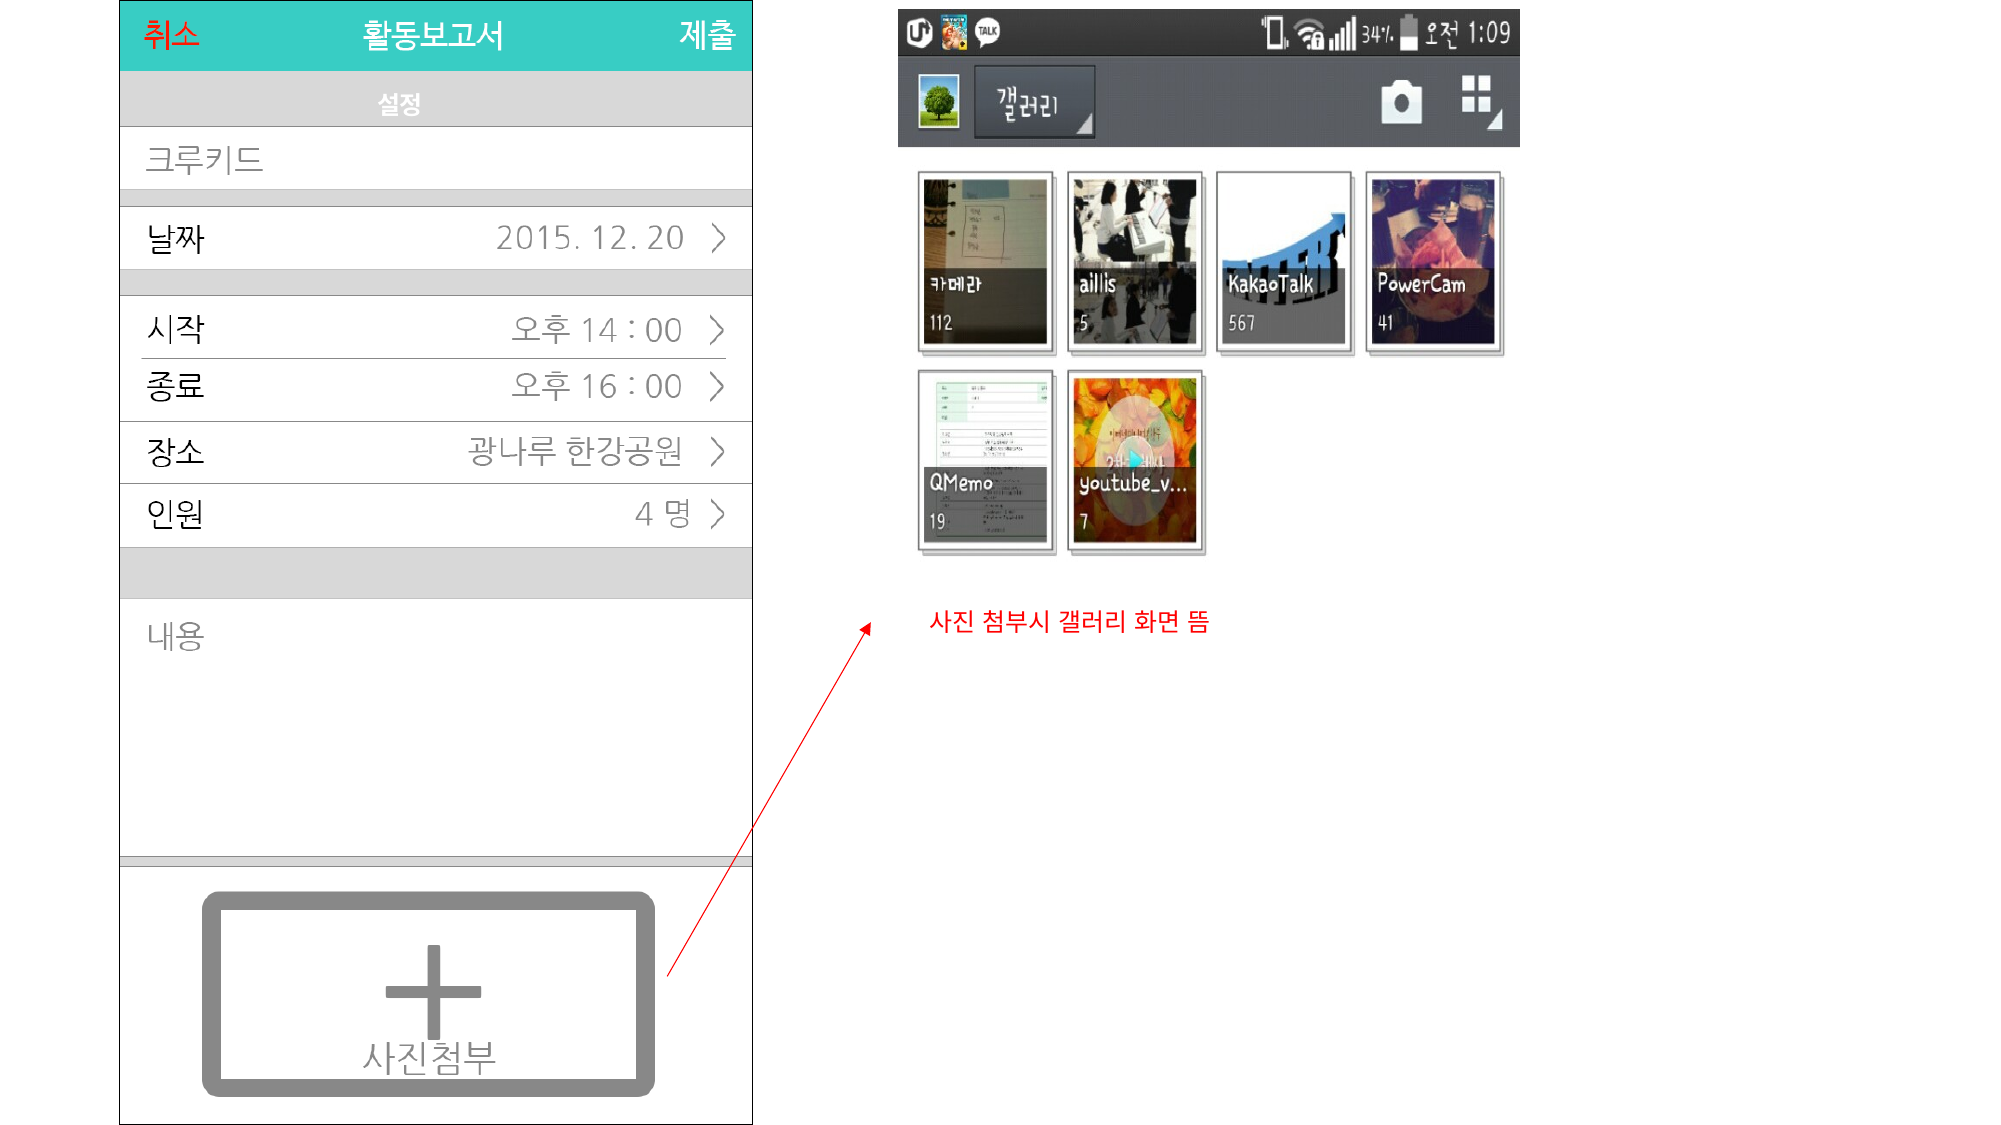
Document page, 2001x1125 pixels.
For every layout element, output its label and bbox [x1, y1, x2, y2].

text_box [667, 622, 871, 977]
picture [898, 9, 1520, 1116]
picture [119, 0, 753, 1125]
